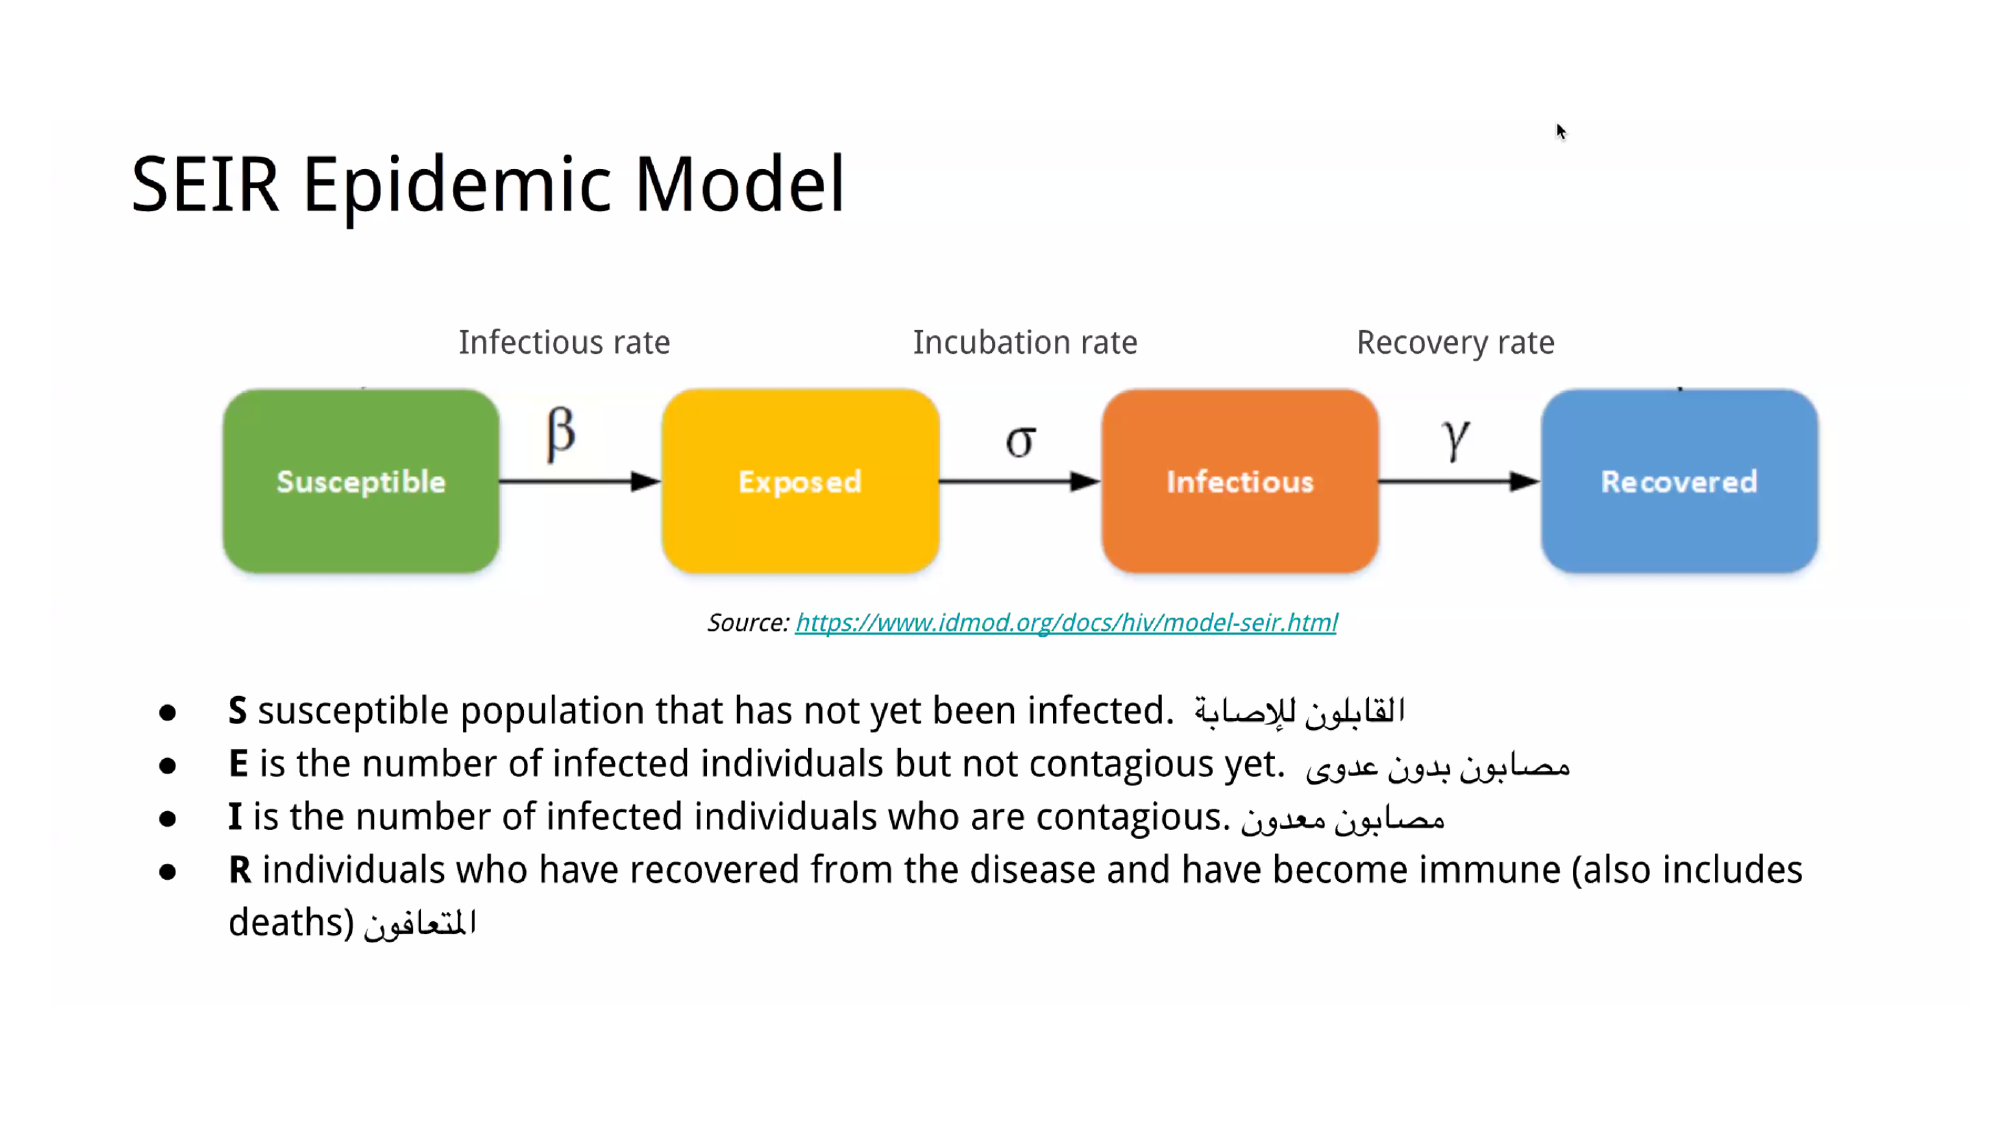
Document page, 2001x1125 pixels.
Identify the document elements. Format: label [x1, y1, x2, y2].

picture [51, 119, 1970, 1006]
